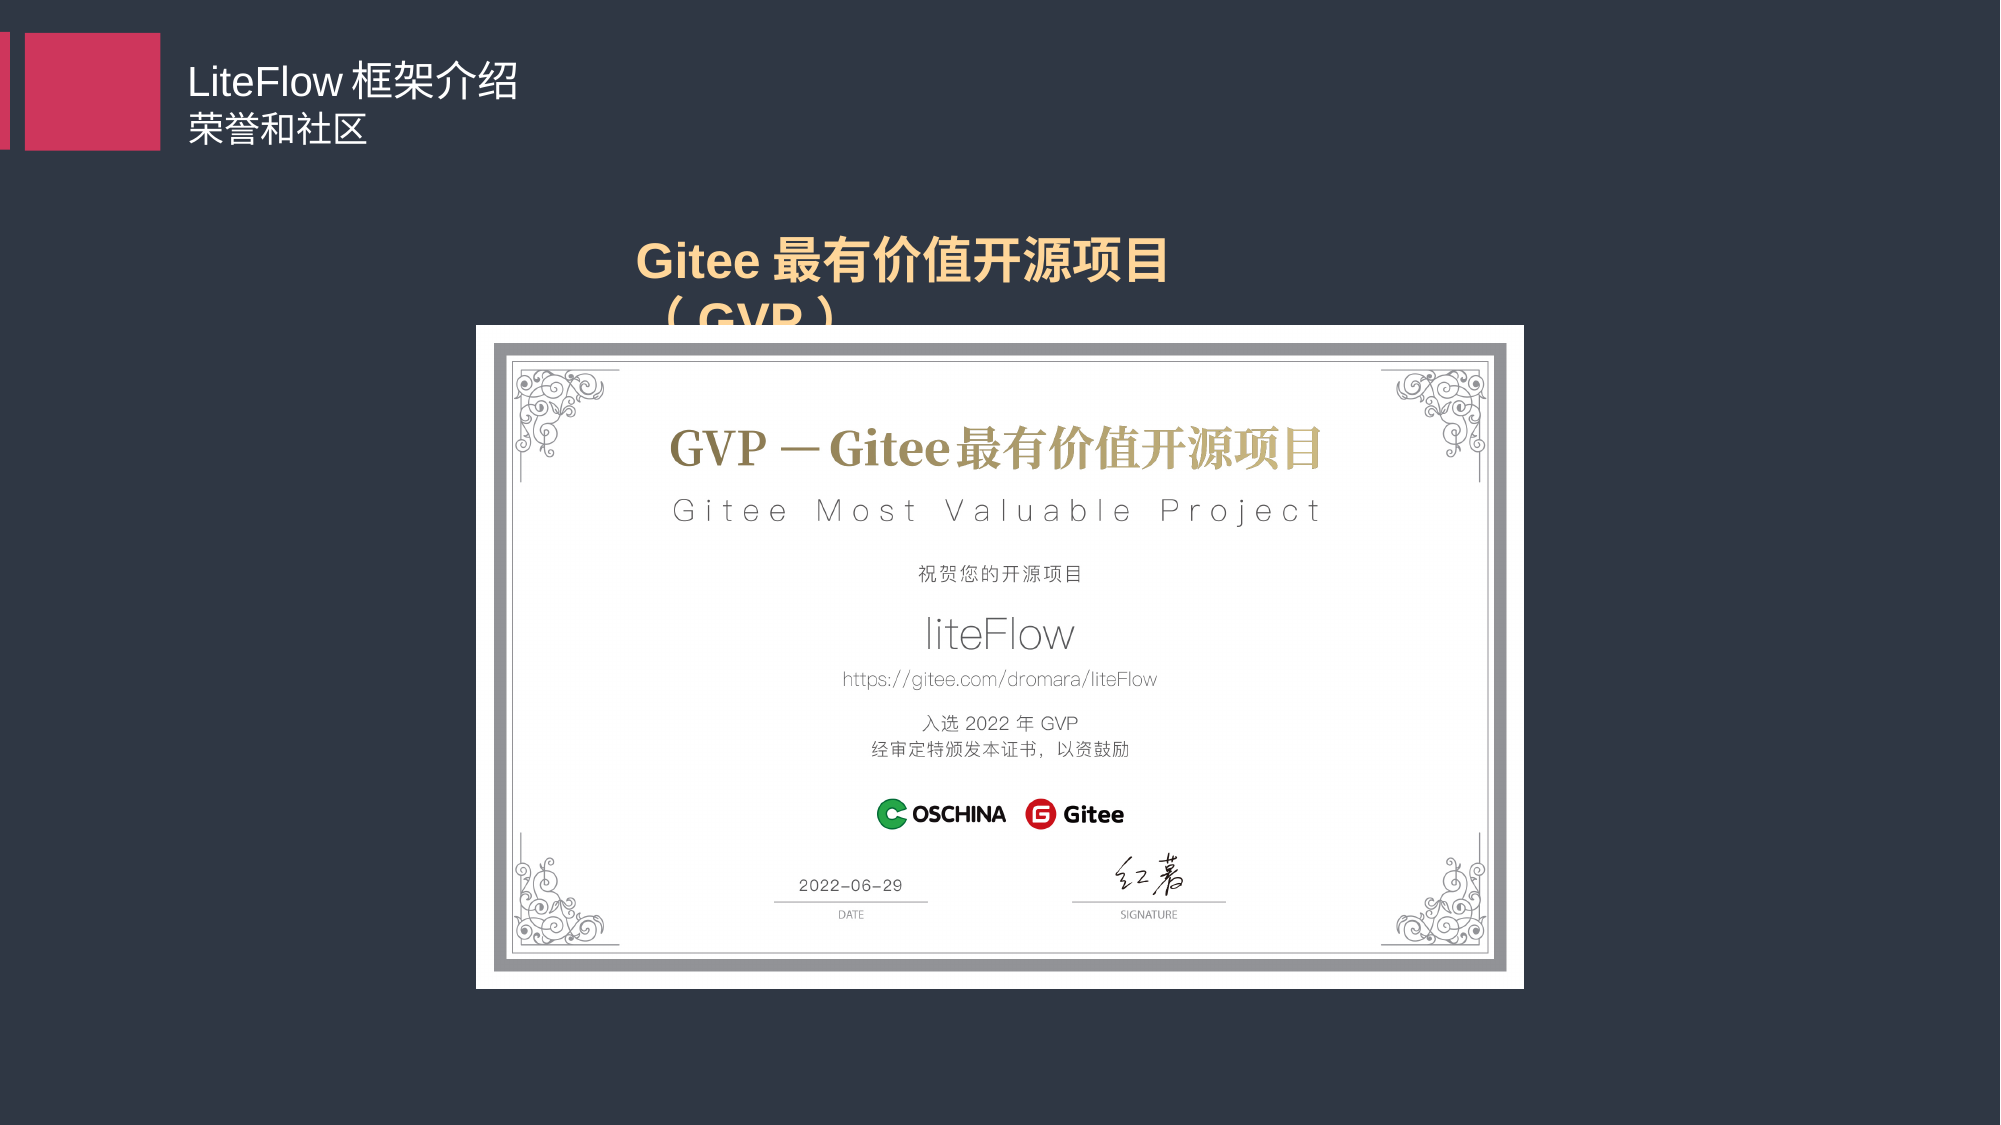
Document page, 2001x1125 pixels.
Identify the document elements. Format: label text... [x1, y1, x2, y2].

text_box [0, 31, 11, 151]
text_box [24, 32, 161, 152]
text_box 荣誉和社区 [173, 99, 980, 160]
picture [476, 325, 1524, 989]
text_box Gitee最有价值开源项目（GVP） [620, 221, 1380, 325]
text_box LiteFlow框架介绍 [172, 46, 754, 112]
